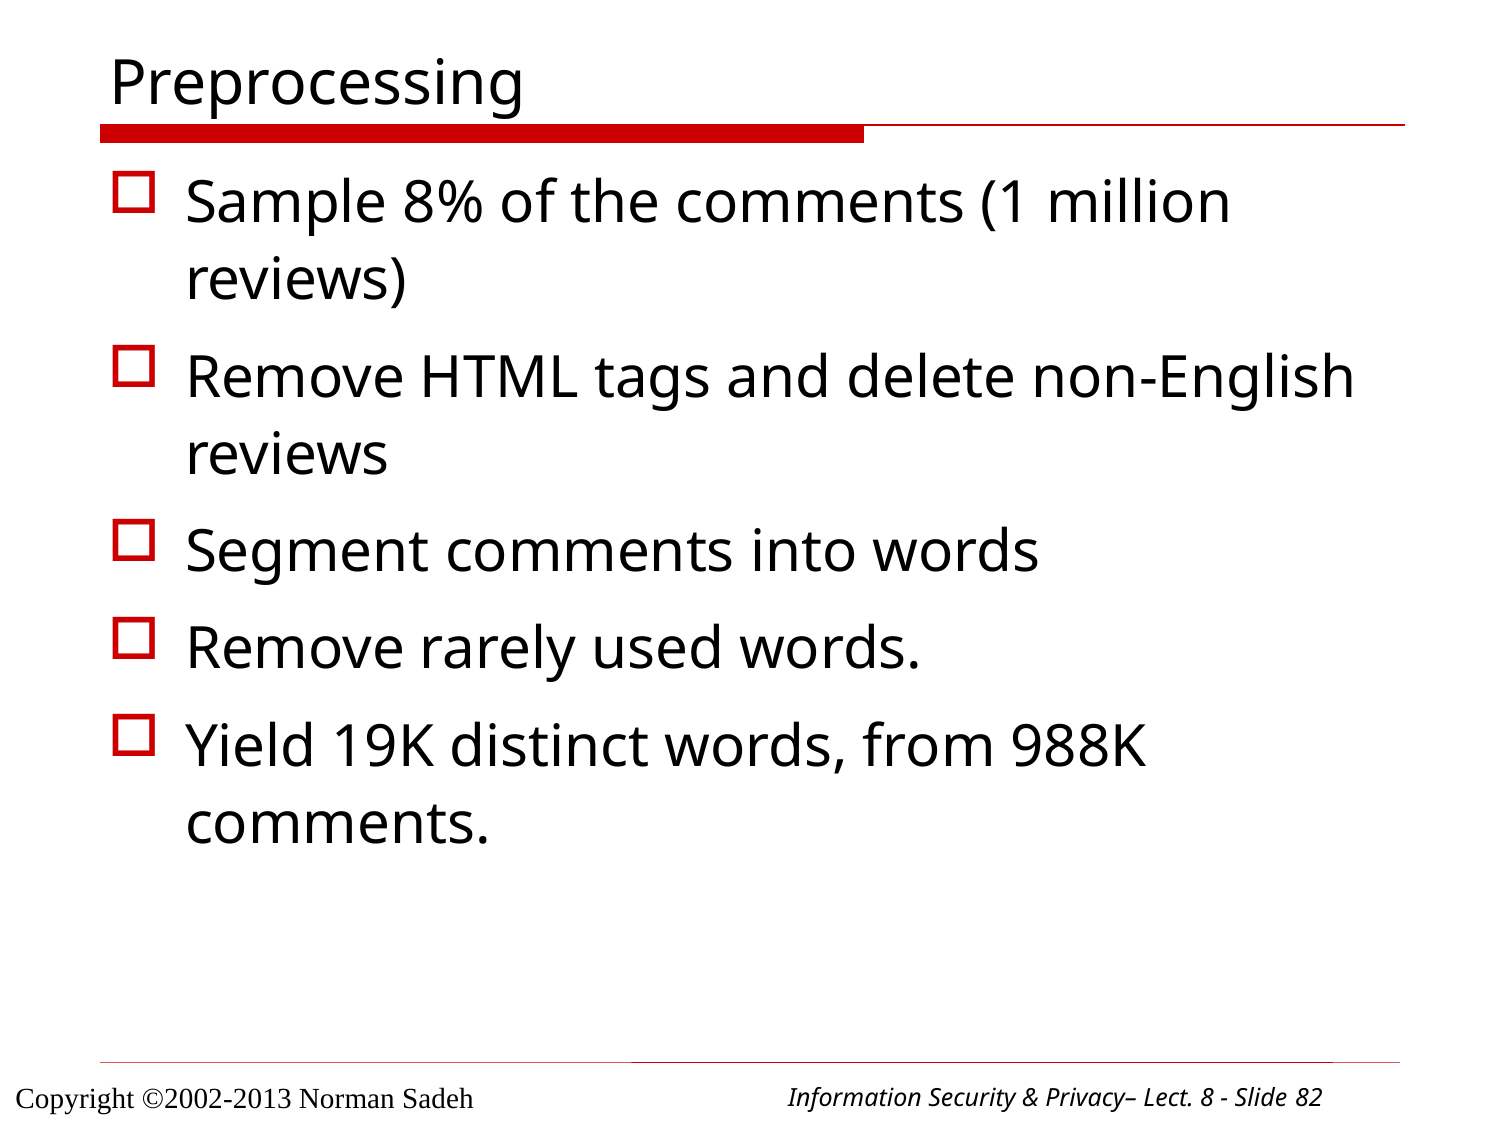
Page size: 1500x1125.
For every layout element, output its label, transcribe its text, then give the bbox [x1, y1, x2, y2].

title Preprocessing [93, 24, 1407, 126]
list Sample 8% of the comments (1 million reviews) Remove HTML tags and delete non-English reviews Segment comments into words Remove rarely used words. Yield 19K distinct words, from 988K comments. [92, 149, 1406, 988]
